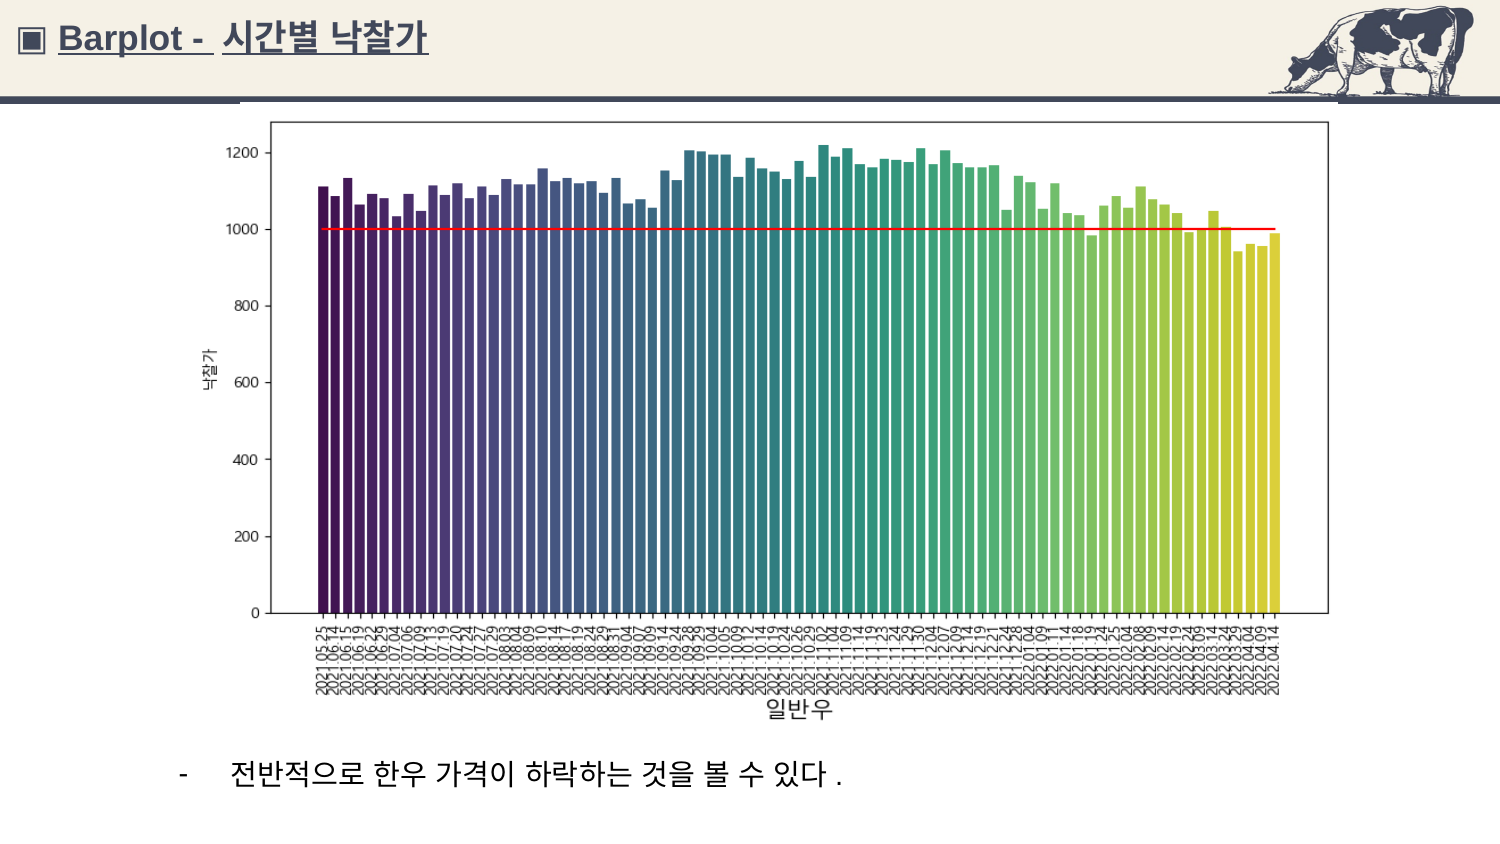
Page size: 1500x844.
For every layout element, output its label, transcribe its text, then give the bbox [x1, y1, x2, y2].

text_box 전반적으로 한우 가격이 하락하는 것을 볼 수 있다. [140, 740, 1415, 806]
picture [0, 0, 1500, 744]
